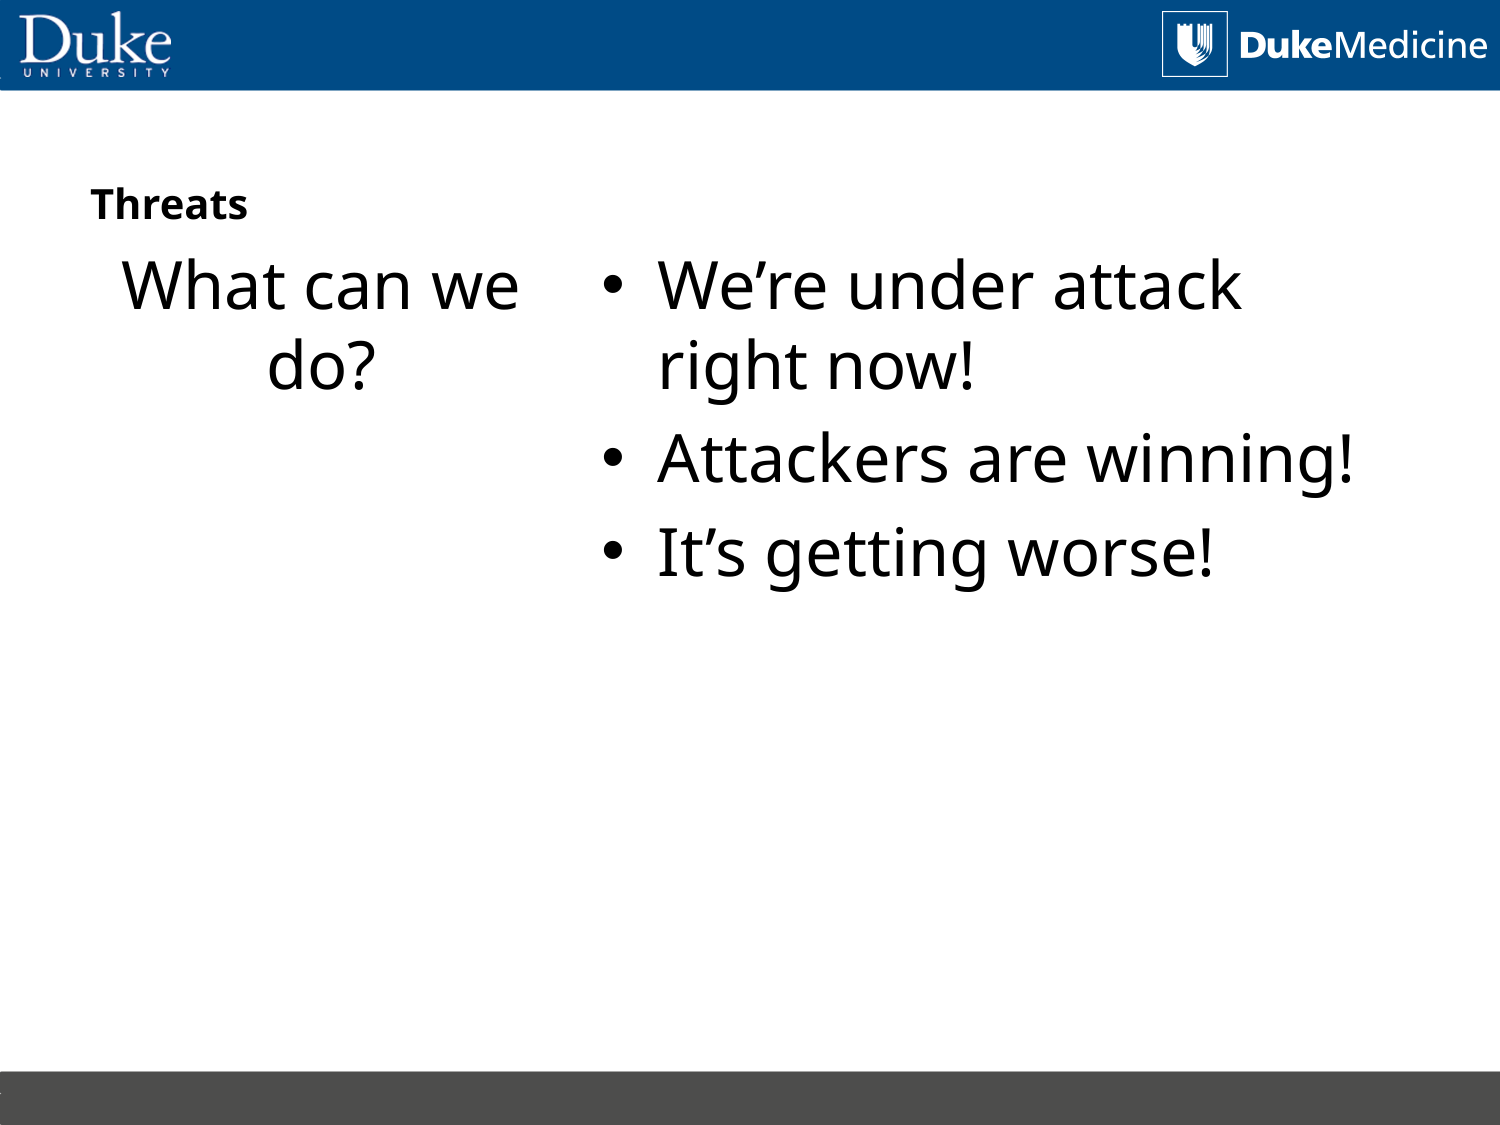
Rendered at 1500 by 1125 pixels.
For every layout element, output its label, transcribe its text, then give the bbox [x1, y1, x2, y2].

list We’re under attack right now! Attackers are winning! It’s getting worse! [586, 235, 1425, 1005]
list What can we do? [75, 235, 569, 1005]
title Threats [75, 44, 569, 235]
picture [0, 0, 1500, 1125]
